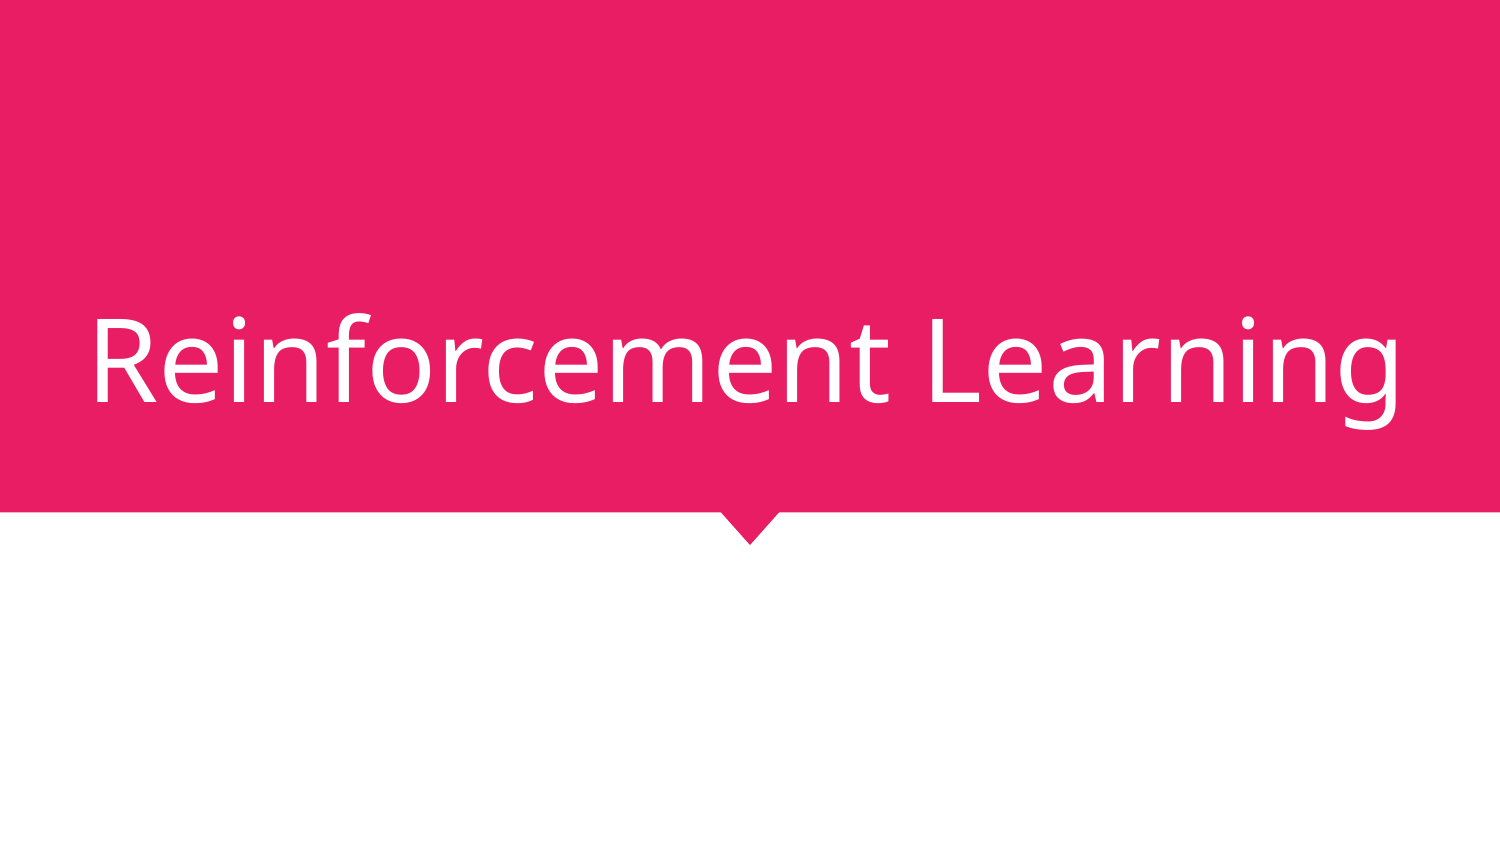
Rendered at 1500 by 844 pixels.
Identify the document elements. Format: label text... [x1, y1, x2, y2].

title Reinforcement Learning [67, 105, 1427, 452]
